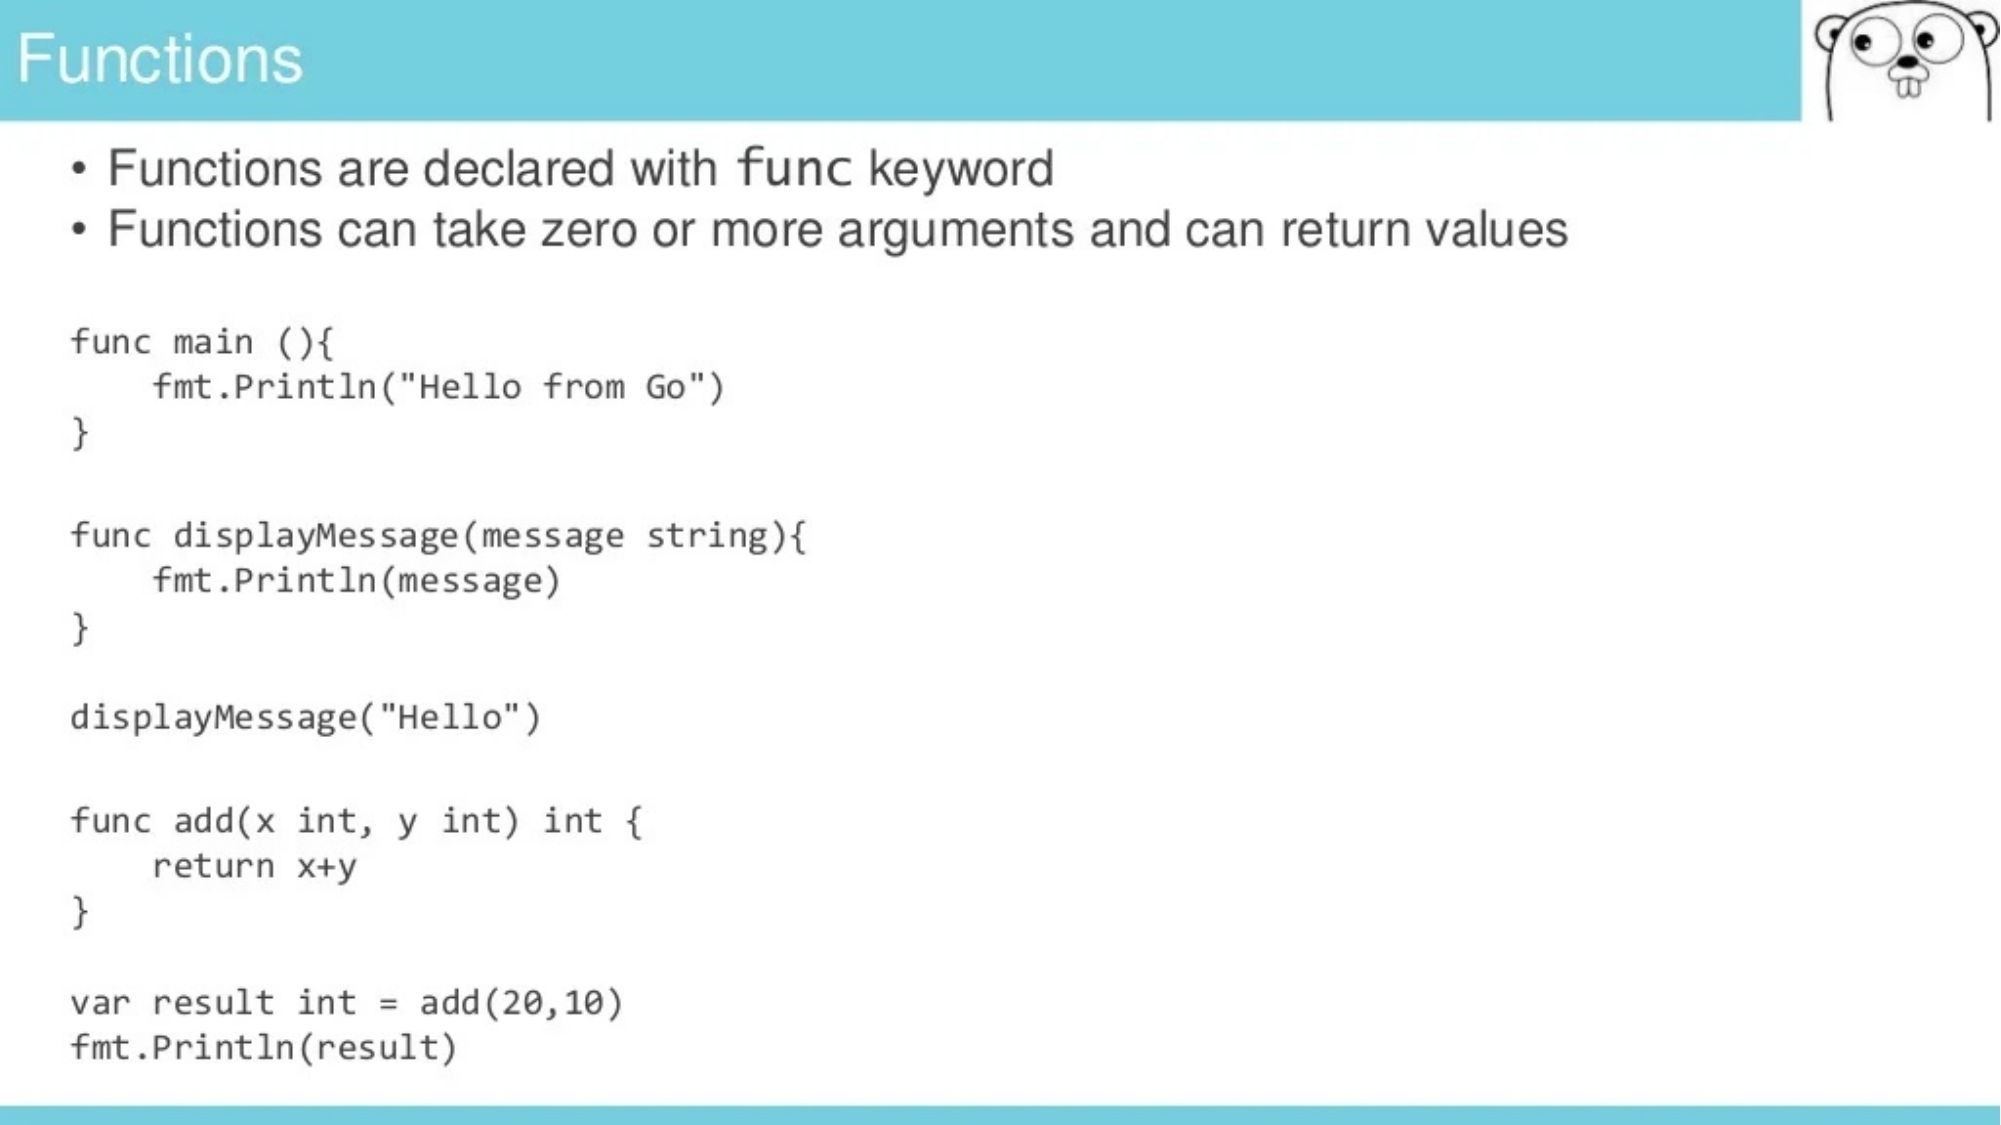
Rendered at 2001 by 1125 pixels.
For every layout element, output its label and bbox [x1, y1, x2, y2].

list [0, 0, 2000, 1125]
